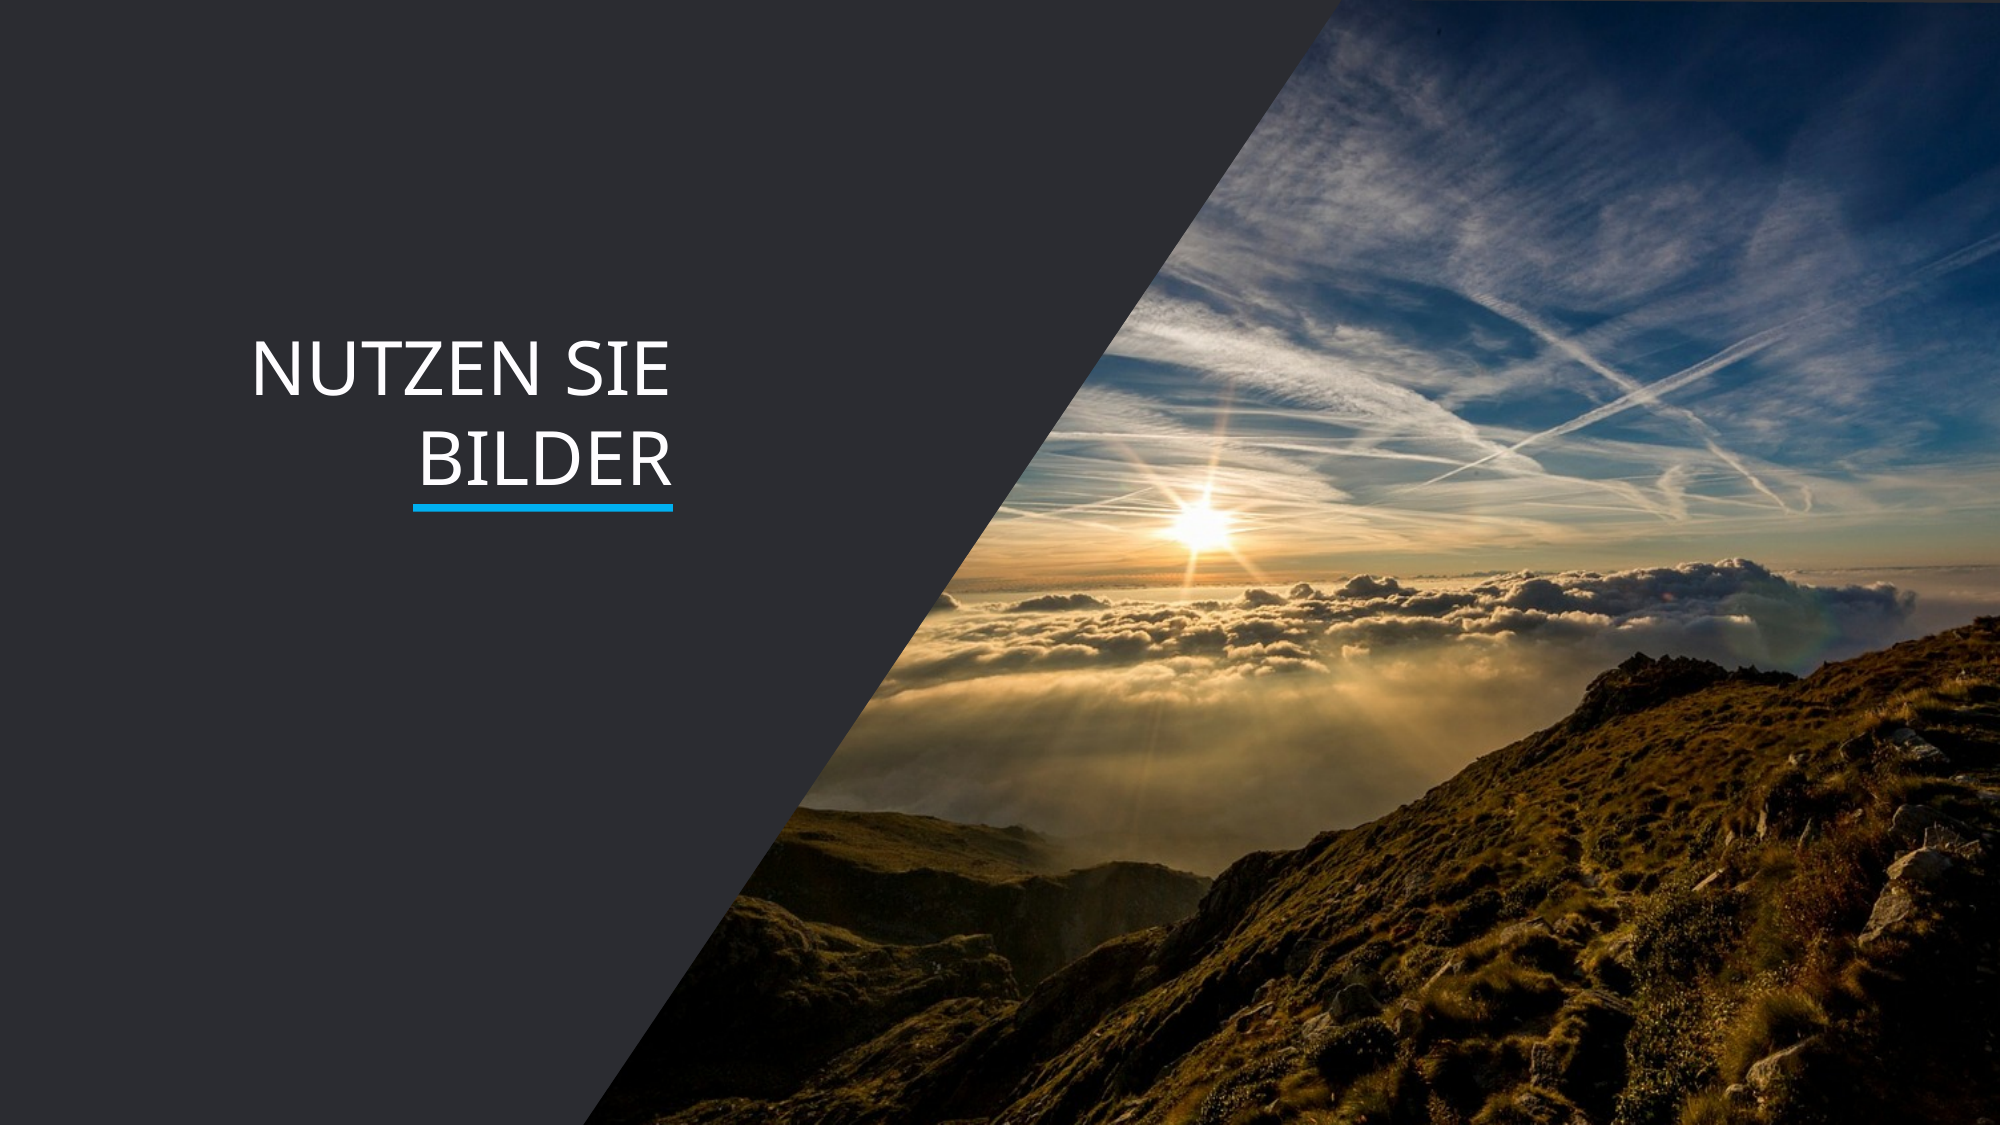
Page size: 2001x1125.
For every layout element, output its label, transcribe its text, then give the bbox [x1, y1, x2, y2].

text_box [412, 503, 583, 513]
text_box NUTZEN SIE BILDER [188, 320, 583, 501]
picture [583, 0, 2000, 1125]
